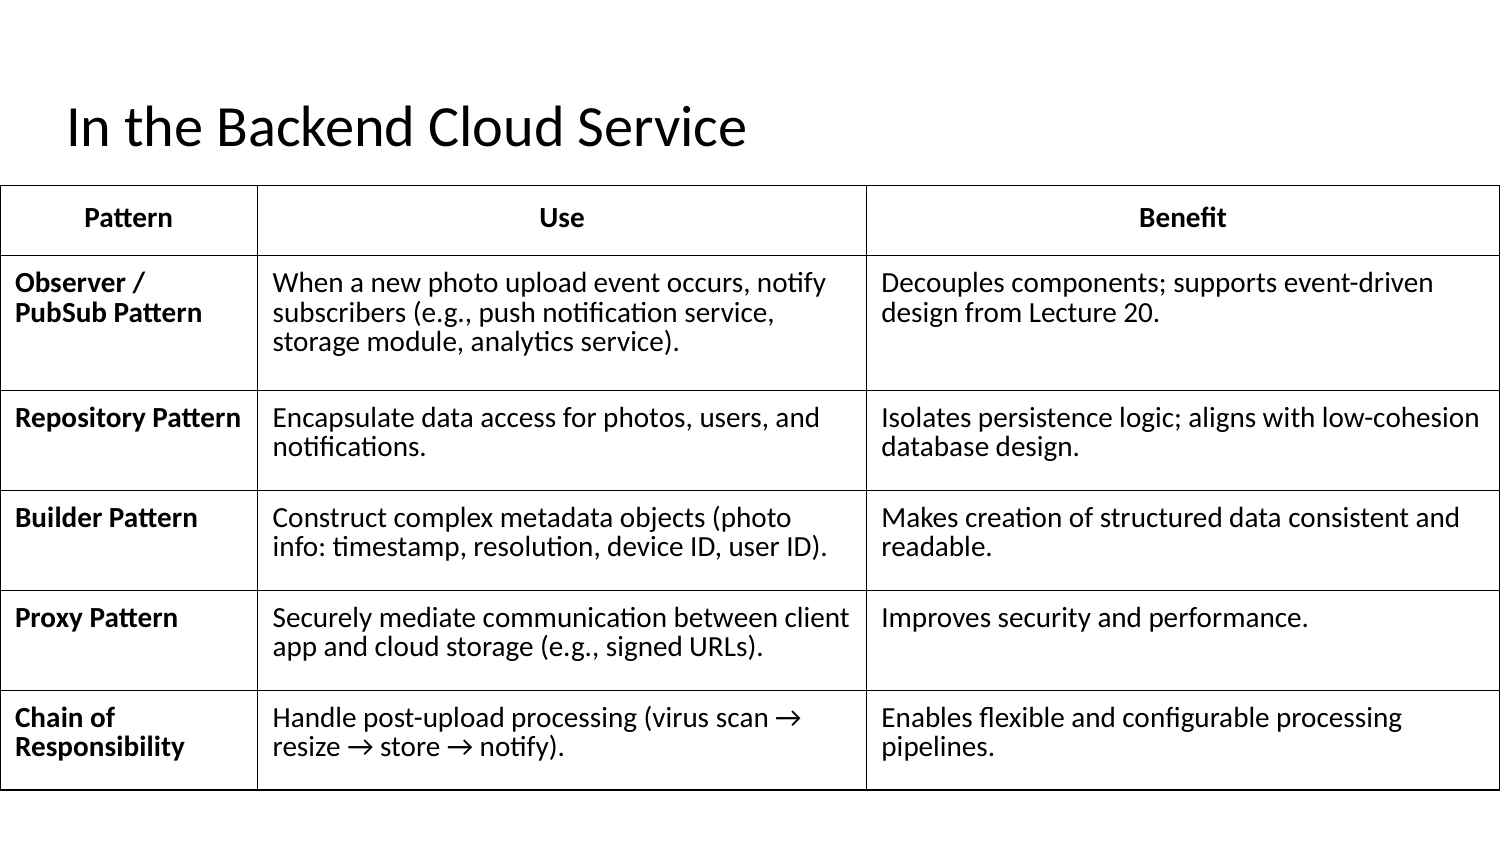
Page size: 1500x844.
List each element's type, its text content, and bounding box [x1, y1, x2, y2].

table_cell Securely mediate communication between client app and cloud storage (e.g., signed URLs). [258, 591, 866, 690]
table_cell Proxy Pattern [1, 591, 257, 690]
title In the Backend Cloud Service [51, 72, 1449, 185]
table_cell Makes creation of structured data consistent and readable. [867, 491, 1499, 590]
table_cell Handle post-upload processing (virus scan → resize → store → notify). [258, 691, 866, 789]
table_cell Observer / PubSub Pattern [1, 256, 257, 390]
table_header Use [258, 186, 866, 255]
table_cell Repository Pattern [1, 391, 257, 490]
table_cell Isolates persistence logic; aligns with low-cohesion database design. [867, 391, 1499, 490]
table_cell Decouples components; supports event-driven design from Lecture 20. [867, 256, 1499, 390]
table_cell Chain of Responsibility [1, 691, 257, 789]
table_cell Construct complex metadata objects (photo info: timestamp, resolution, device ID, user ID). [258, 491, 866, 590]
table_cell Builder Pattern [1, 491, 257, 590]
table_cell Improves security and performance. [867, 591, 1499, 690]
table_cell Enables flexible and configurable processing pipelines. [867, 691, 1499, 789]
table_cell When a new photo upload event occurs, notify subscribers (e.g., push notification service, storage module, analytics service). [258, 256, 866, 390]
table_cell Encapsulate data access for photos, users, and notifications. [258, 391, 866, 490]
table_header Benefit [867, 186, 1499, 255]
table_header Pattern [1, 186, 257, 255]
